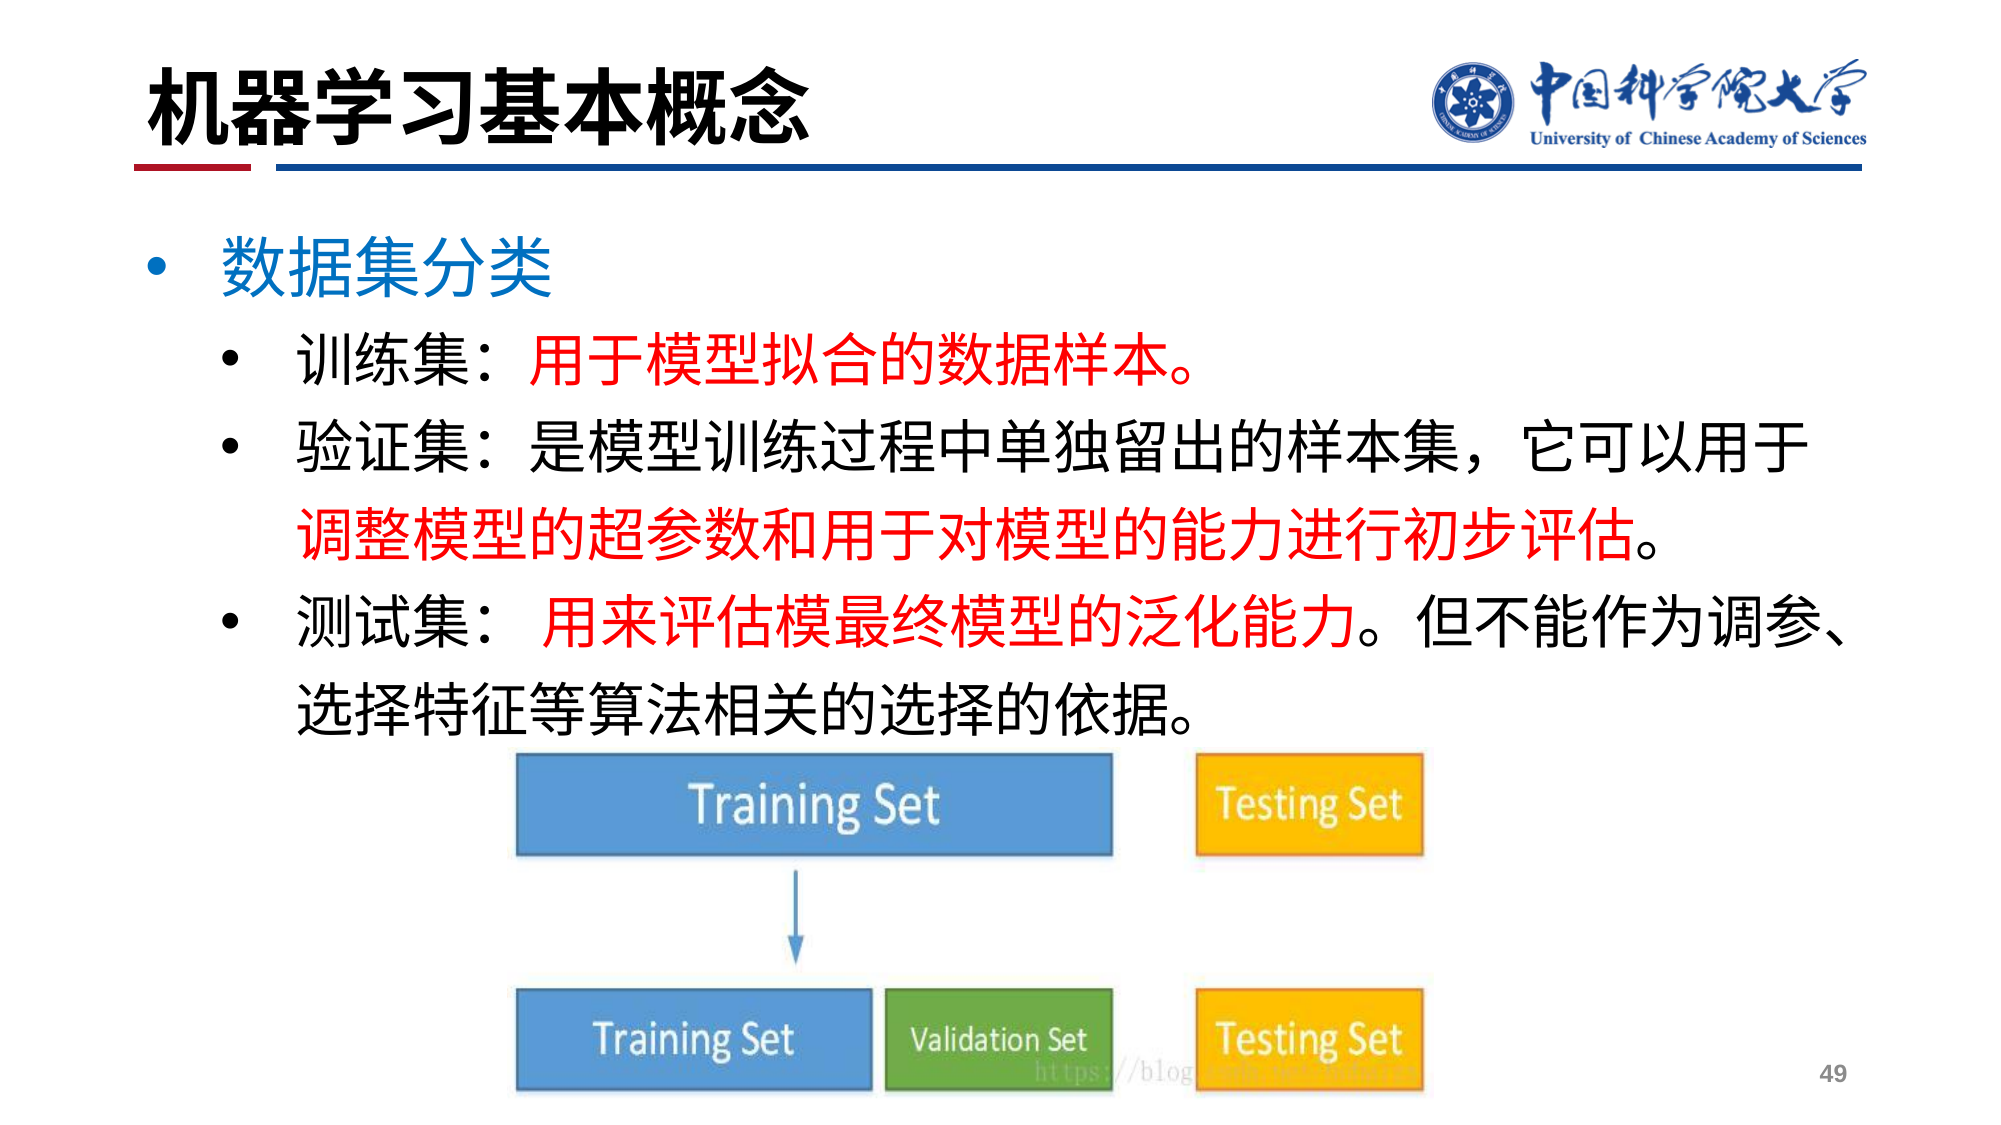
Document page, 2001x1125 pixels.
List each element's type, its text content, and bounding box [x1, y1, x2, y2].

slide_number 49 [1434, 1042, 1863, 1103]
title 机器学习基本概念 [130, 0, 1469, 163]
picture [1469, 59, 1867, 148]
text_box 数据集分类 训练集：用于模型拟合的数据样本。 验证集：是模型训练过程中单独留出的样本集，它可以用于调整模型的超参数和用于对模型的能力进行初步评估。 测试集： 用来评估模最终模型的泛化能力。但不能作为调参、选择特征等算法相关的选择的依据。 [130, 198, 1863, 751]
picture [507, 747, 1434, 1103]
